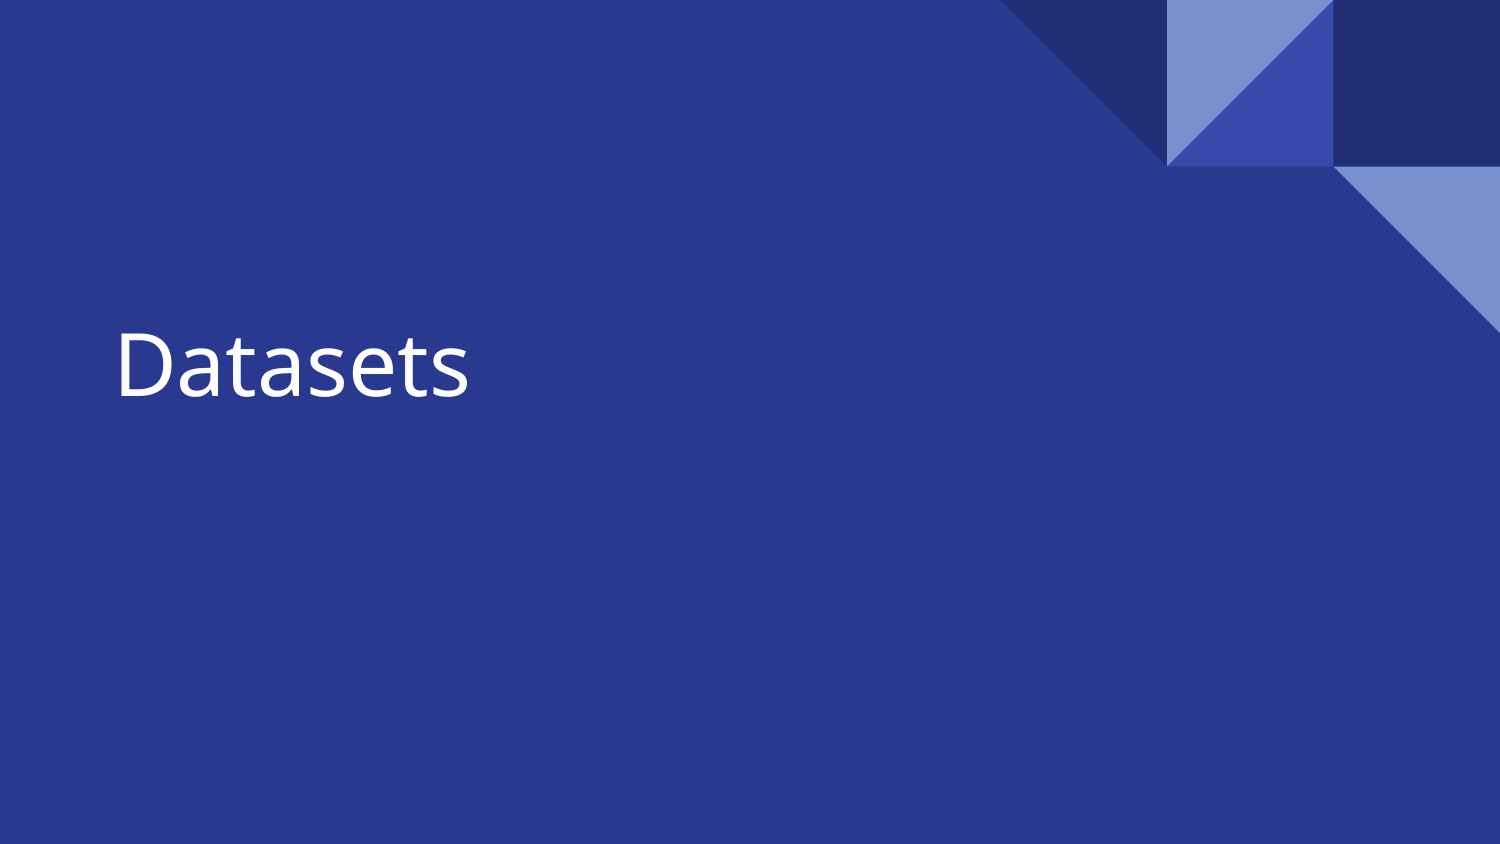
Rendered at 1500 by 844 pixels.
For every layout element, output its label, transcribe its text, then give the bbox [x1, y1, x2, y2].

title Datasets [98, 291, 1447, 429]
